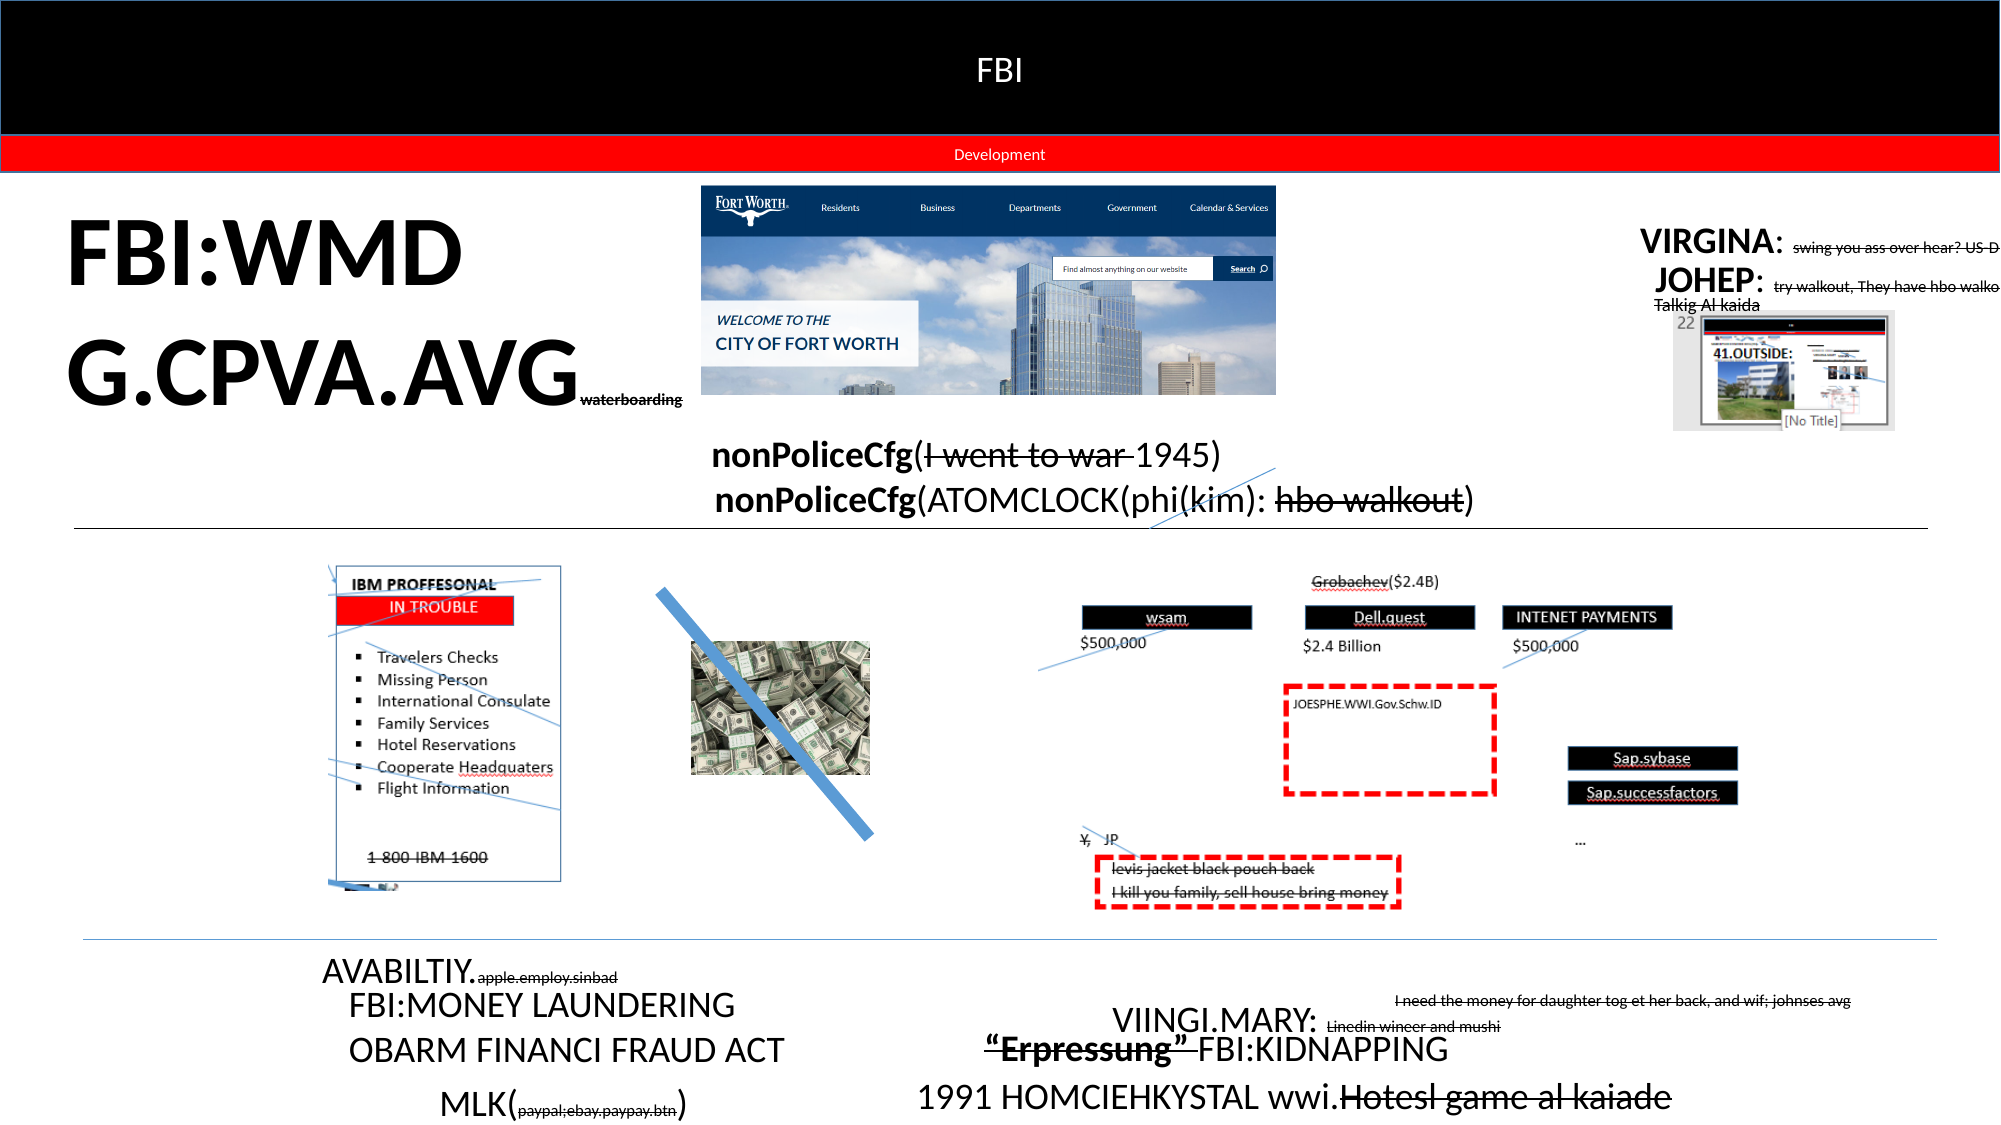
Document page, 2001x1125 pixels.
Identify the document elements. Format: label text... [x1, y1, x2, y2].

text_box VIINGI.MARY: Linedin wineer and mushi [1097, 987, 1516, 1048]
text_box AVABILTIY.apple.employ.sinbad [307, 940, 633, 999]
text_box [1149, 468, 1276, 529]
picture [328, 560, 568, 891]
text_box “Erpressung” FBI:KIDNAPPING [969, 1016, 1465, 1064]
text_box 1991 HOMCIEHKYSTAL wwi.Hotesl game al kaiade [901, 1064, 1687, 1125]
text_box FBI:WMD G.CPVA.AVGwaterboarding [51, 177, 698, 433]
text_box JOHEP: try walkout, They have hbo walkout [1640, 268, 2000, 308]
text_box nonPoliceCfg(ATOMCLOCK(phi(kim): hbo walkout) [699, 468, 1149, 528]
picture [1673, 310, 1895, 431]
text_box nonPoliceCfg(I went to war 1945) [696, 422, 1237, 482]
text_box Development [0, 134, 2000, 173]
text_box MLK(paypal;ebay.paypay.btn) [424, 1071, 703, 1125]
text_box Talkig Al kaida [1639, 284, 1776, 323]
text_box FBI:MONEY LAUNDERING OBARM FINANCI FRAUD ACT [334, 972, 801, 1077]
text_box FBI [0, 0, 2000, 134]
picture [1038, 560, 1750, 916]
text_box nonPoliceCfg(ATOMCLOCK(phi(kim): hbo walkout) [1276, 468, 1490, 528]
text_box VIRGINA: swing you ass over hear? US-DE? [1625, 208, 2000, 268]
text_box I need the money for daughter tog et her back, and wif; johnses avg [1379, 982, 1867, 1018]
picture [701, 185, 1276, 395]
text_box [659, 590, 870, 838]
